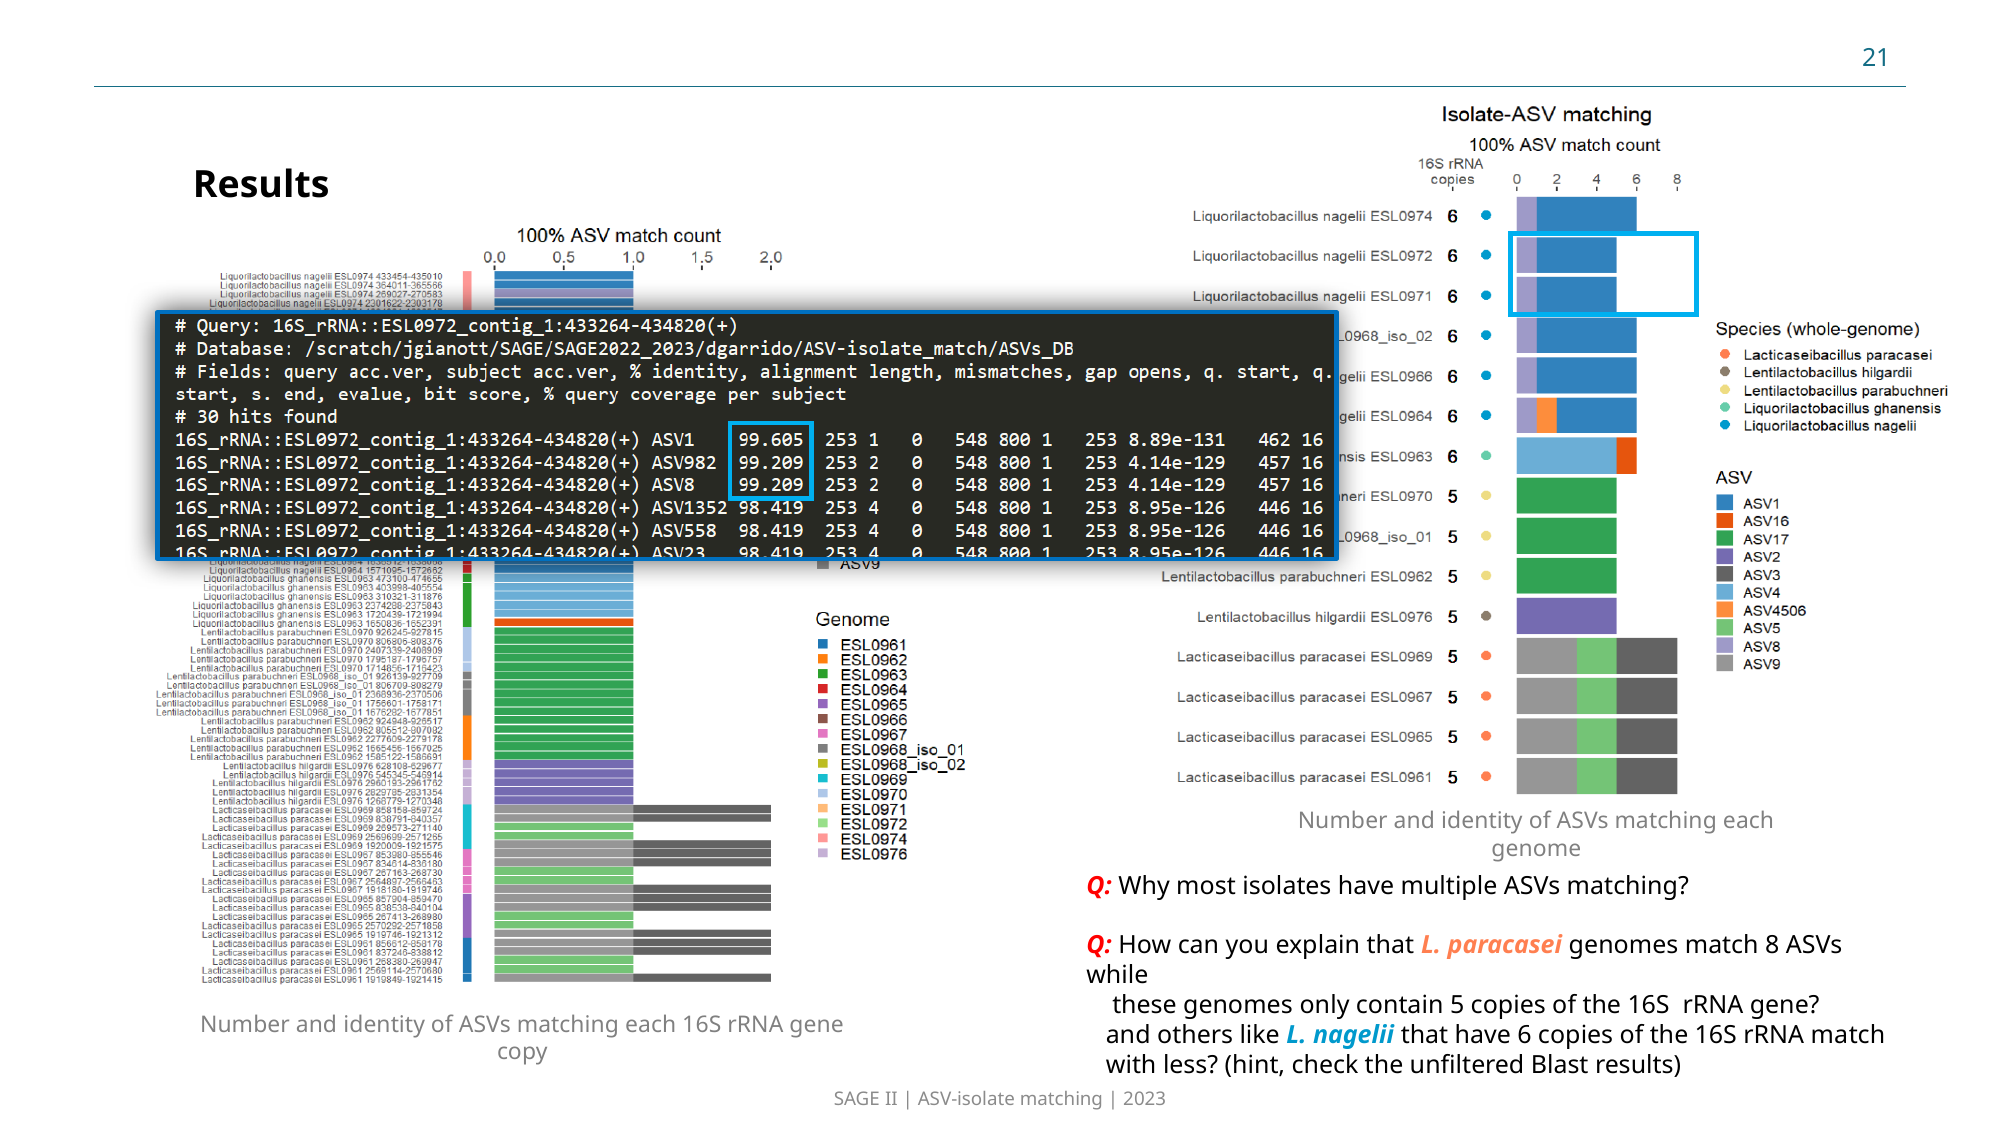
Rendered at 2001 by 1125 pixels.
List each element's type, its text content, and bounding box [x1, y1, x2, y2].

text_box Q: Why most isolates have multiple ASVs matching? Q: How can you explain that L. paracasei genomes match 8 ASVs while these genomes only contain 5 copies of the 16S rRNA gene? and others like L. nagelii that have 6 copies of the 16S rRNA match with less? (hint, check the unfiltered Blast results) [1071, 861, 1906, 1087]
footer SAGE II | ASV-isolate matching | 2023 [662, 1070, 1338, 1125]
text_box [159, 233, 1697, 557]
picture [1106, 101, 1957, 801]
text_box 21 [1828, 31, 1906, 86]
text_box Number and identity of ASVs matching each 16S rRNA gene copy [173, 1002, 872, 1072]
picture [149, 219, 973, 988]
text_box Results [178, 152, 1106, 213]
text_box Number and identity of ASVs matching each genome [1239, 801, 1834, 869]
